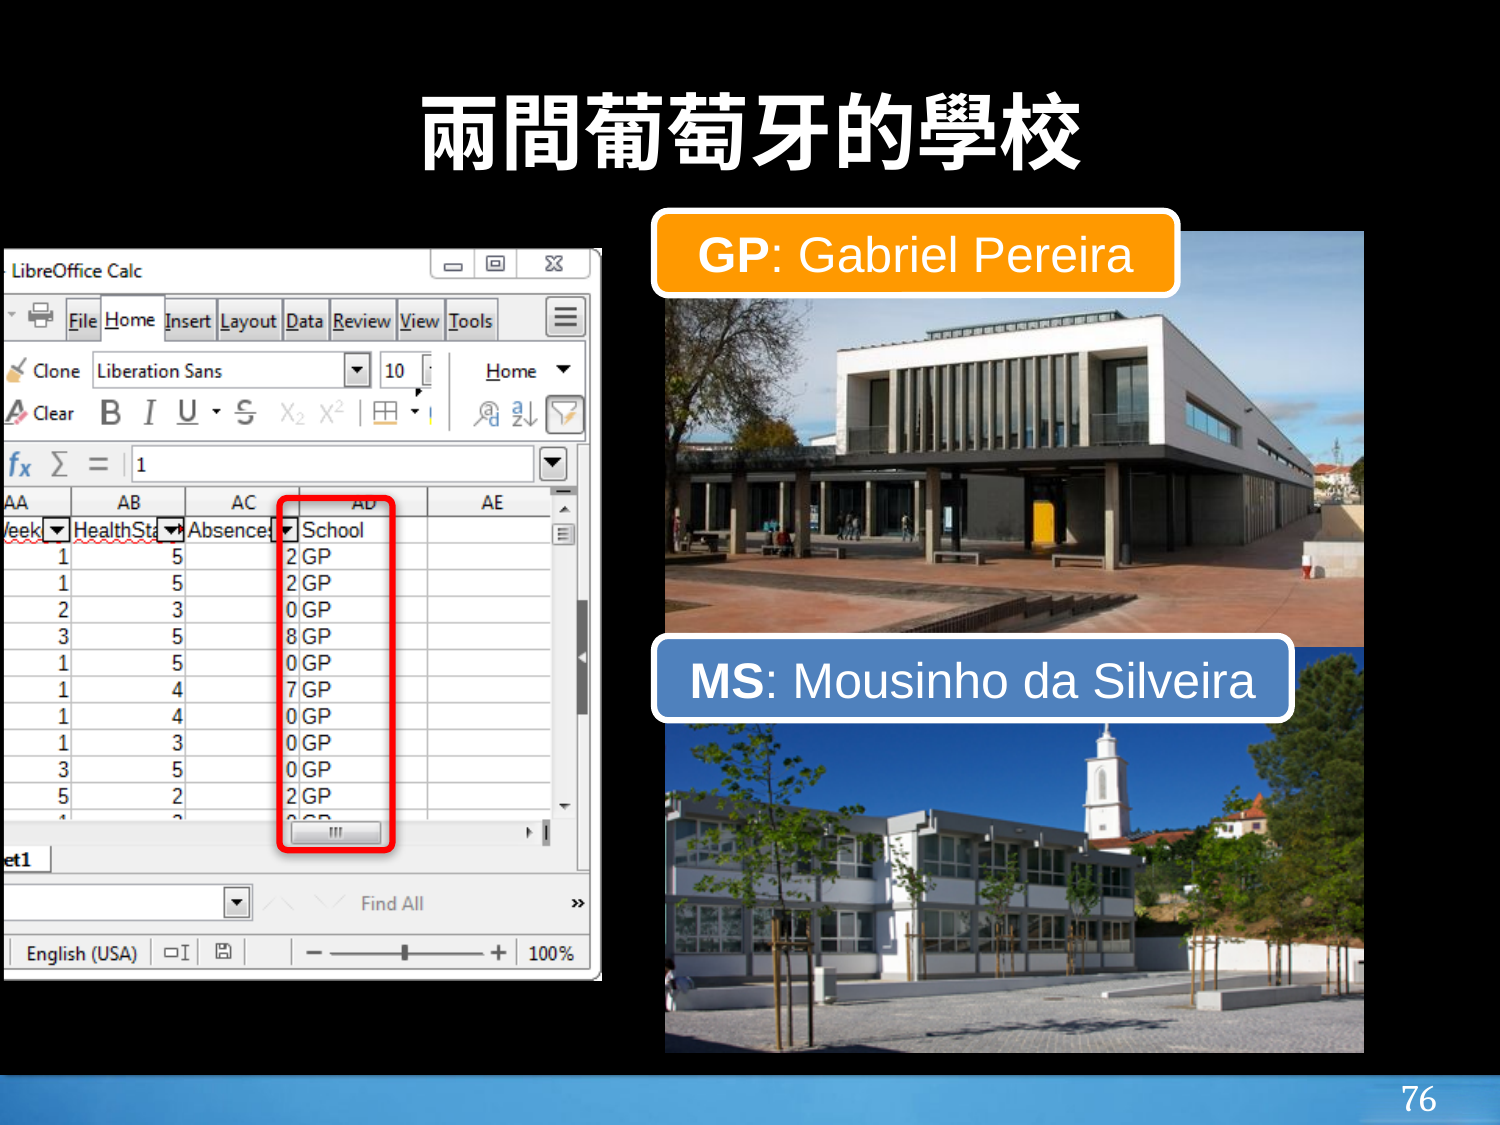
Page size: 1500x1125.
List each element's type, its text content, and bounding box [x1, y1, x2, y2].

picture [0, 1075, 1500, 1125]
text_box MS: Mousinho da Silveira [654, 638, 660, 718]
picture [3, 248, 603, 981]
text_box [665, 231, 1364, 1054]
text_box GP: Gabriel Pereira [654, 210, 1178, 293]
title 兩間葡萄牙的學校 [78, 27, 1422, 232]
slide_number ‹#› [1350, 1074, 1488, 1118]
